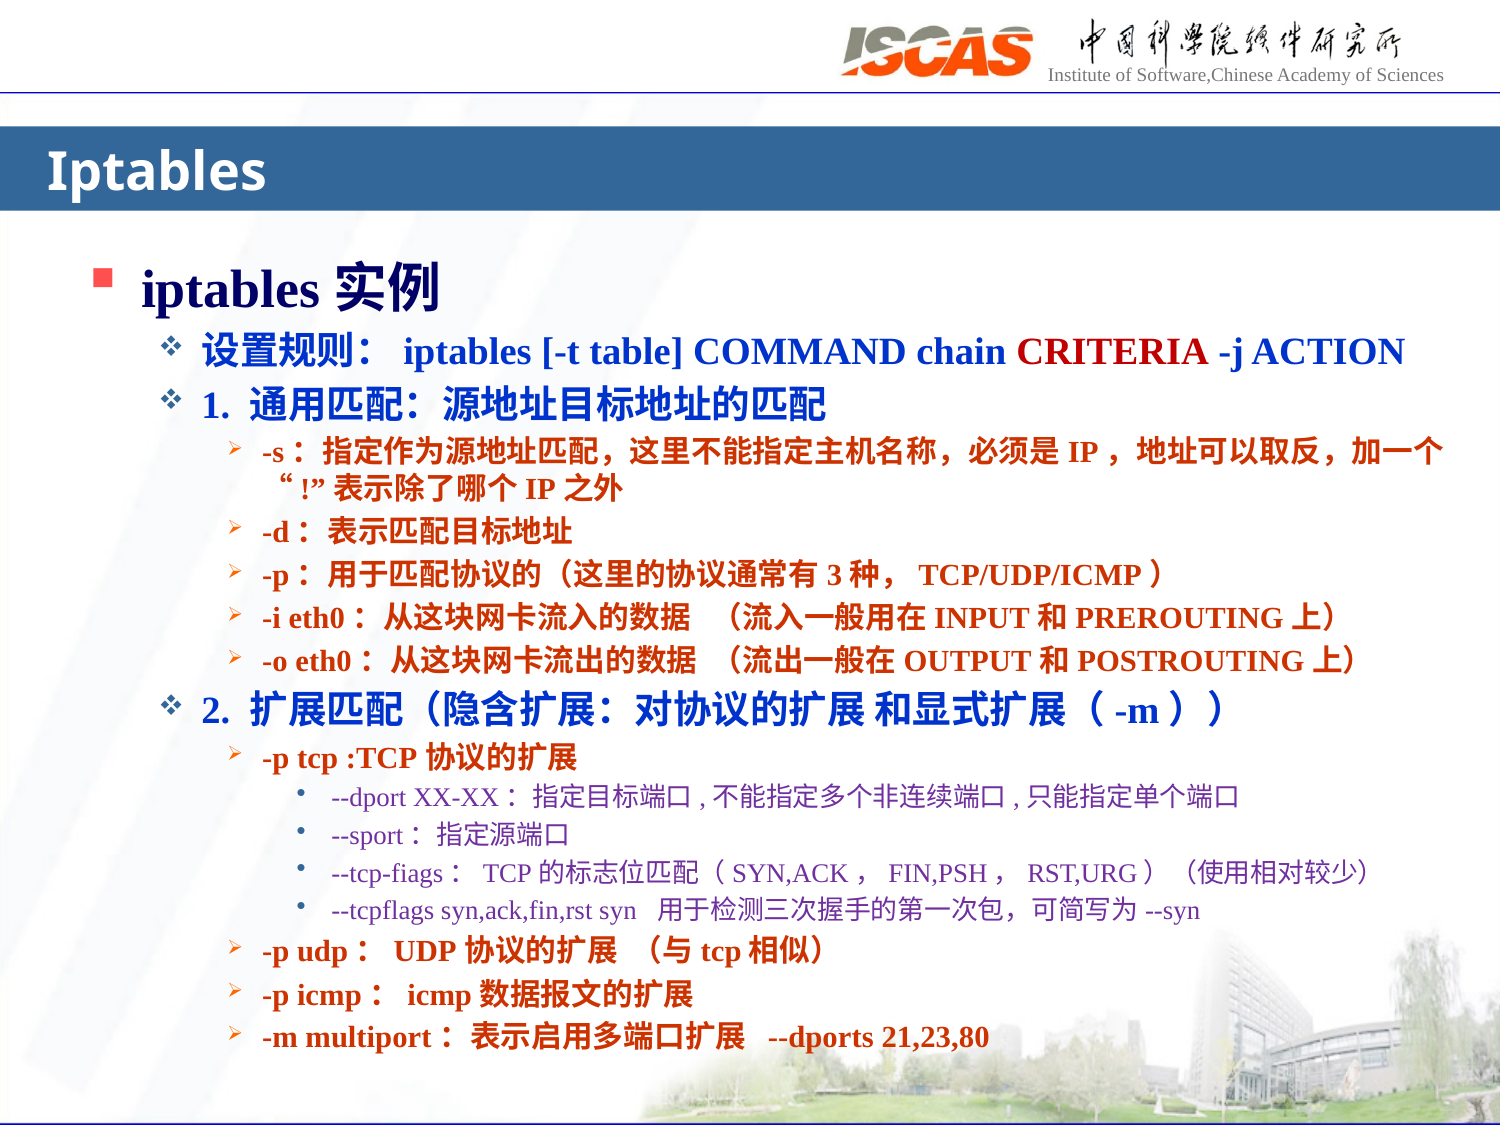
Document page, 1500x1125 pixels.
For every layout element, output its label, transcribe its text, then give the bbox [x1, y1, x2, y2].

picture [0, 92, 1500, 126]
picture [837, 18, 1045, 87]
list iptables实例 设置规则：iptables [-t table] COMMAND chain CRITERIA -j ACTION 1. 通用匹配：源地址目标地址的匹配 -s：指定作为源地址匹配，这里不能指定主机名称，必须是IP，地址可以取反，加一个“!”表示除了哪个IP之外 -d：表示匹配目标地址 -p：用于匹配协议的（这里的协议通常有3种，TCP/UDP/ICMP） -i eth0：从这块网卡流入的数据 （流入一般用在INPUT和PREROUTING上） -o eth0：从这块网卡流出的数据 （流出一般在OUTPUT和POSTROUTING上） 2. 扩展匹配（隐含扩展：对协议的扩展 和显式扩展（-m）） -p tcp :TCP协议的扩展 --dport XX-XX：指定目标端口,不能指定多个非连续端口,只能指定单个端口 --sport：指定源端口 --tcp-fiags：TCP的标志位匹配（SYN,ACK，FIN,PSH，RST,URG）（使用相对较少） --tcpflags syn,ack,fin,rst syn 用于检测三次握手的第一次包，可简写为--syn -p udp：UDP协议的扩展 （与tcp相似） -p icmp：icmp数据报文的扩展 -m multiport：表示启用多端口扩展 --dports 21,23,80 [73, 246, 1470, 1065]
picture [0, 211, 1500, 1125]
title Iptables [0, 126, 1500, 211]
picture [1077, 15, 1402, 71]
